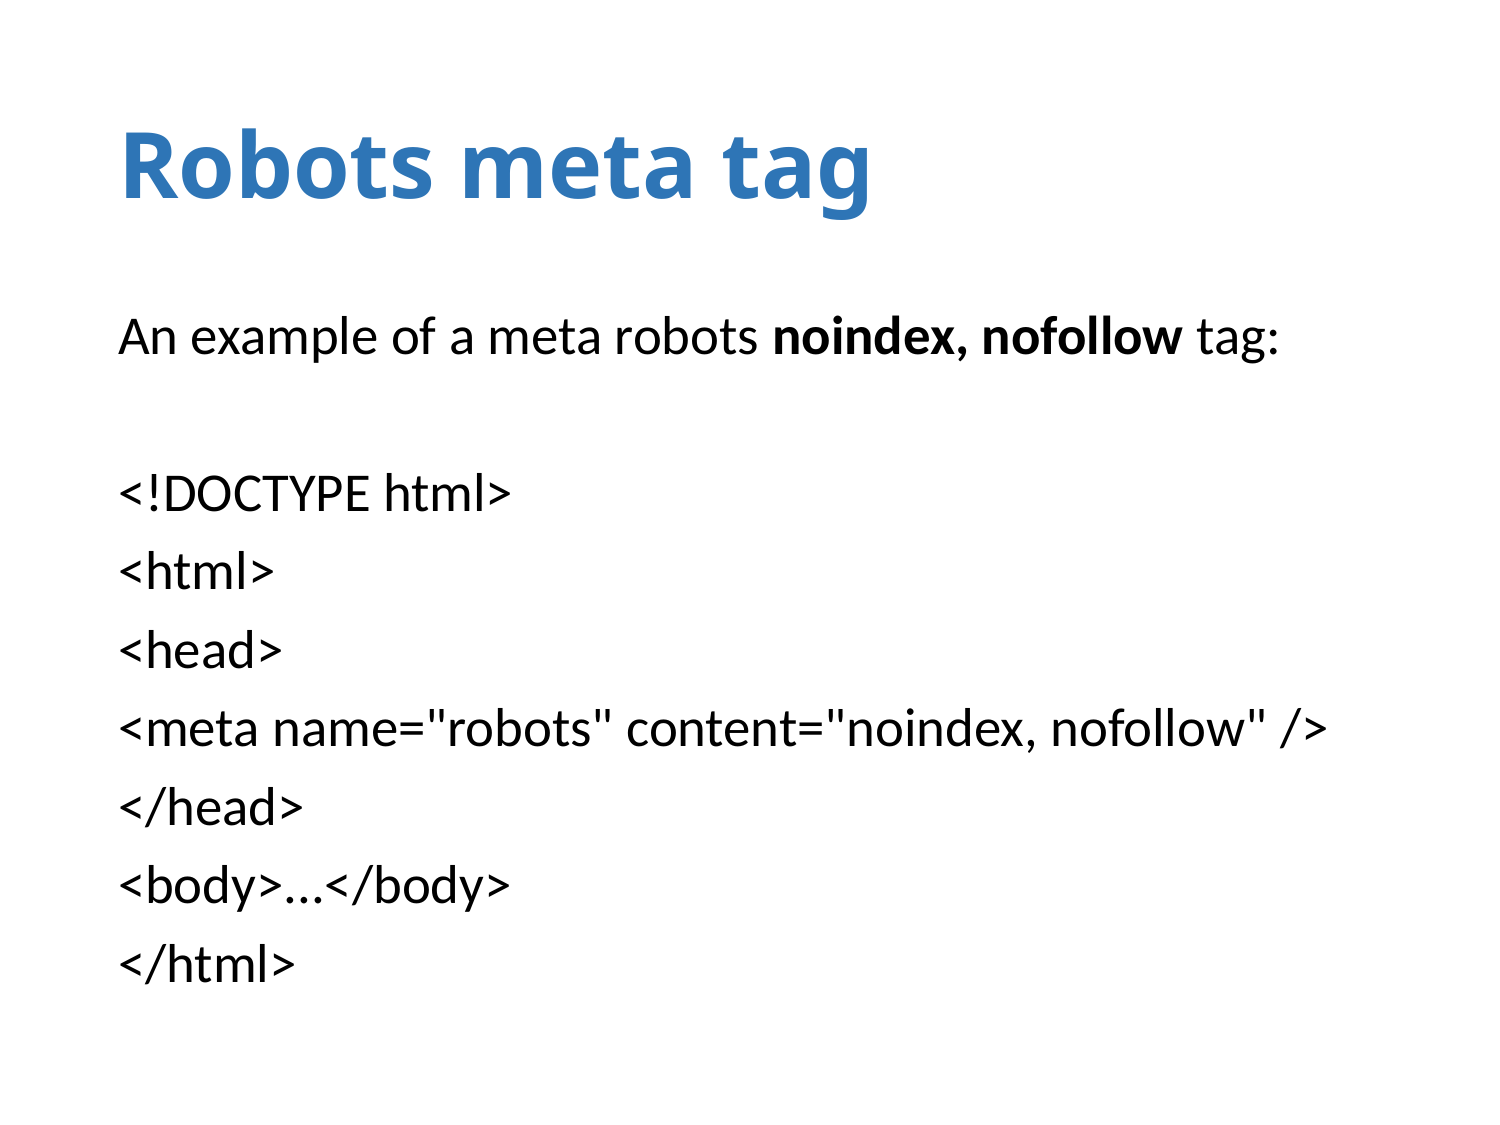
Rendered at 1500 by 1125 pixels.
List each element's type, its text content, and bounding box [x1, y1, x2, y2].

list An example of a meta robots noindex, nofollow tag: <!DOCTYPE html> <html> <head> <meta name="robots" content="noindex, nofollow" /> </head> <body>...</body> </html> [103, 299, 1397, 1014]
title Robots meta tag [103, 59, 1397, 278]
